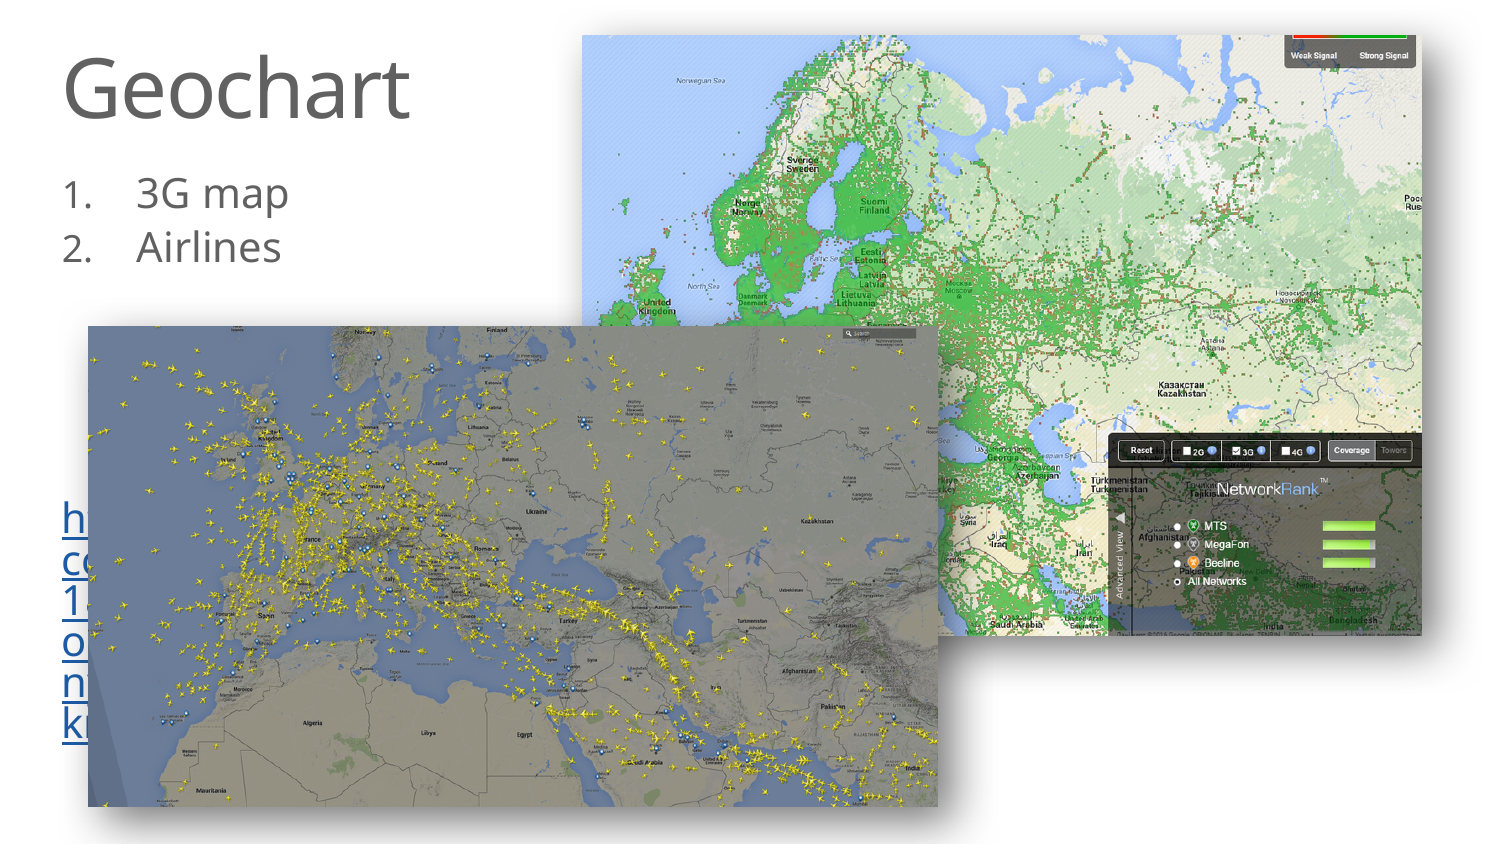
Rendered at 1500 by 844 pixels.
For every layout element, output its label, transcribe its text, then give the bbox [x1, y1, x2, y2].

list 3G map Airlines http://businessviews.com.ua/ru/studies/id/18-kart-i-grafikov-kotorye-pokazyvajut-realnyj-uroven-razvitija-ukrainy-1087/ [44, 161, 514, 844]
picture [88, 35, 1422, 807]
title Geochart [44, 35, 580, 147]
